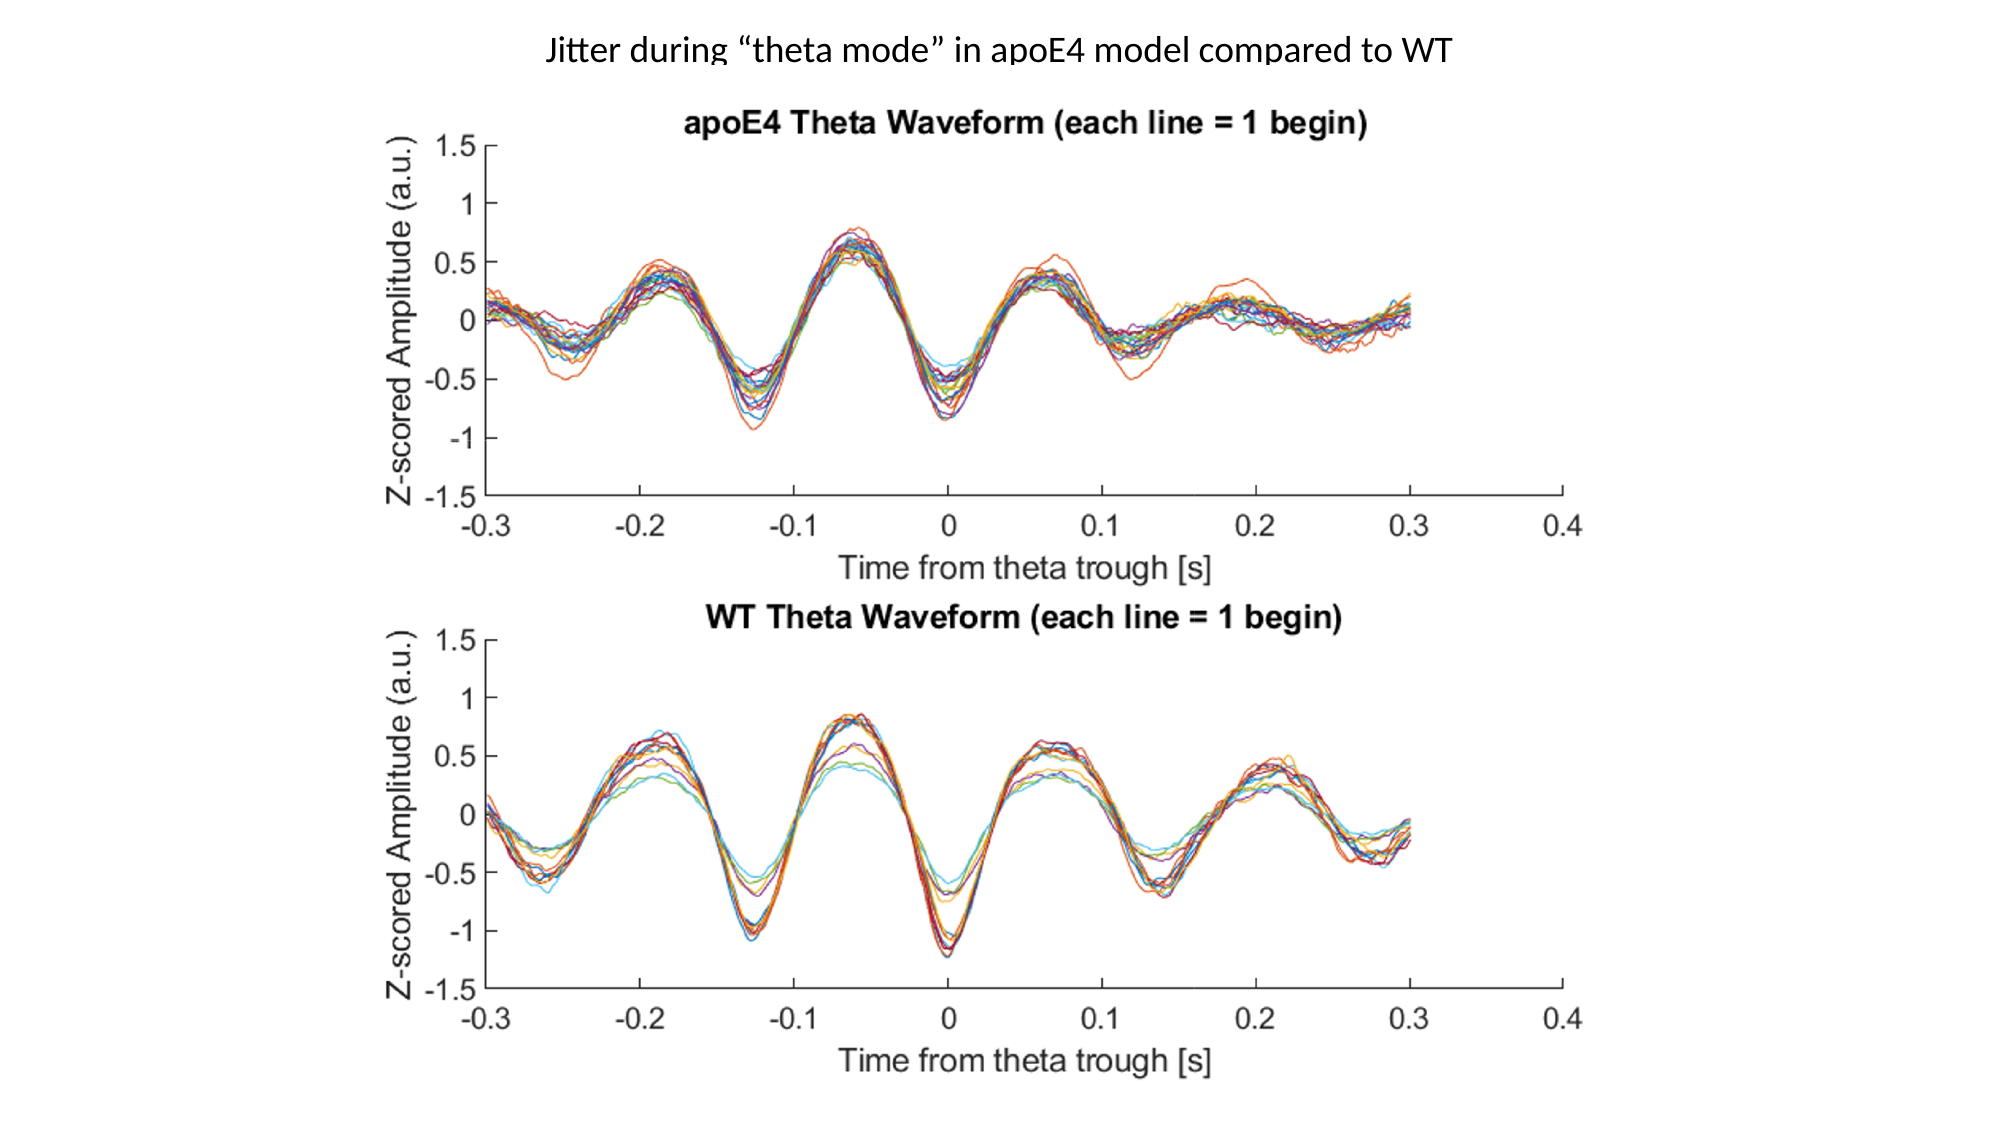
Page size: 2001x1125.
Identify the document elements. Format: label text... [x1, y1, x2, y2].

picture [305, 65, 1695, 1108]
text_box Jitter during “theta mode” in apoE4 model compared to WT [530, 17, 1469, 65]
